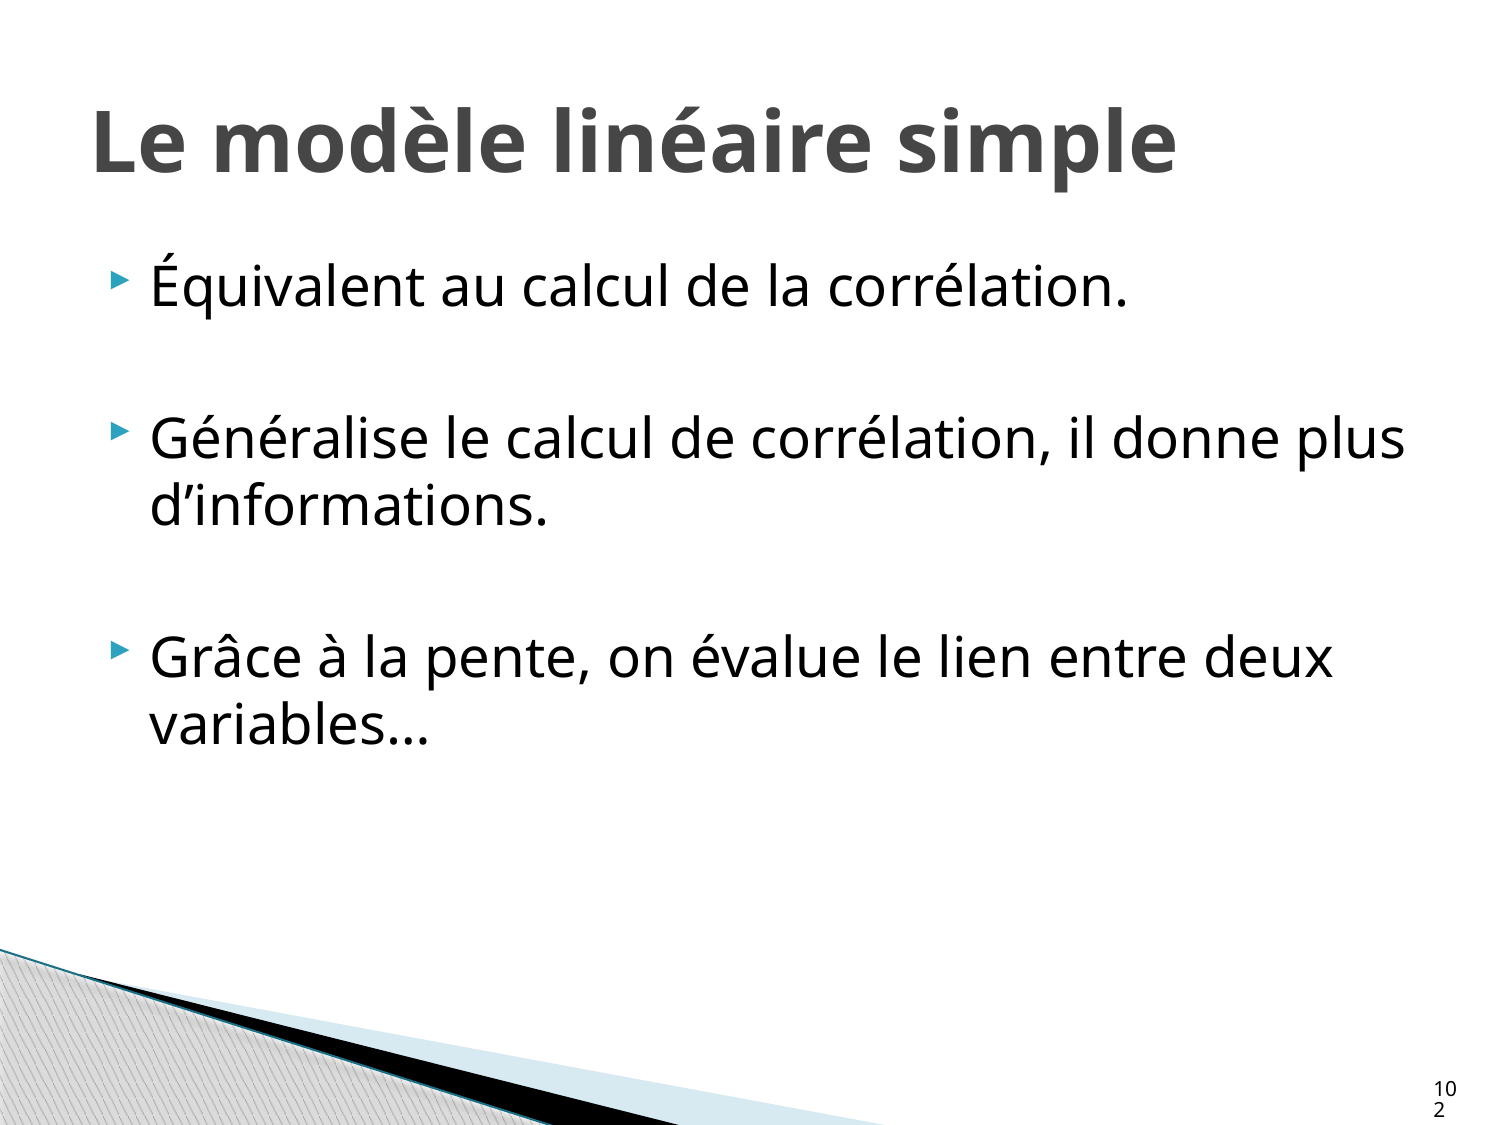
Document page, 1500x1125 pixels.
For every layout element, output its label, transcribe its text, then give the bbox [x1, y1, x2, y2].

slide_number 102 [1418, 1051, 1479, 1112]
list Équivalent au calcul de la corrélation. Généralise le calcul de corrélation, il donne plus d’informations. Grâce à la pente, on évalue le lien entre deux variables… [75, 243, 1425, 986]
title Le modèle linéaire simple [75, 45, 1425, 233]
